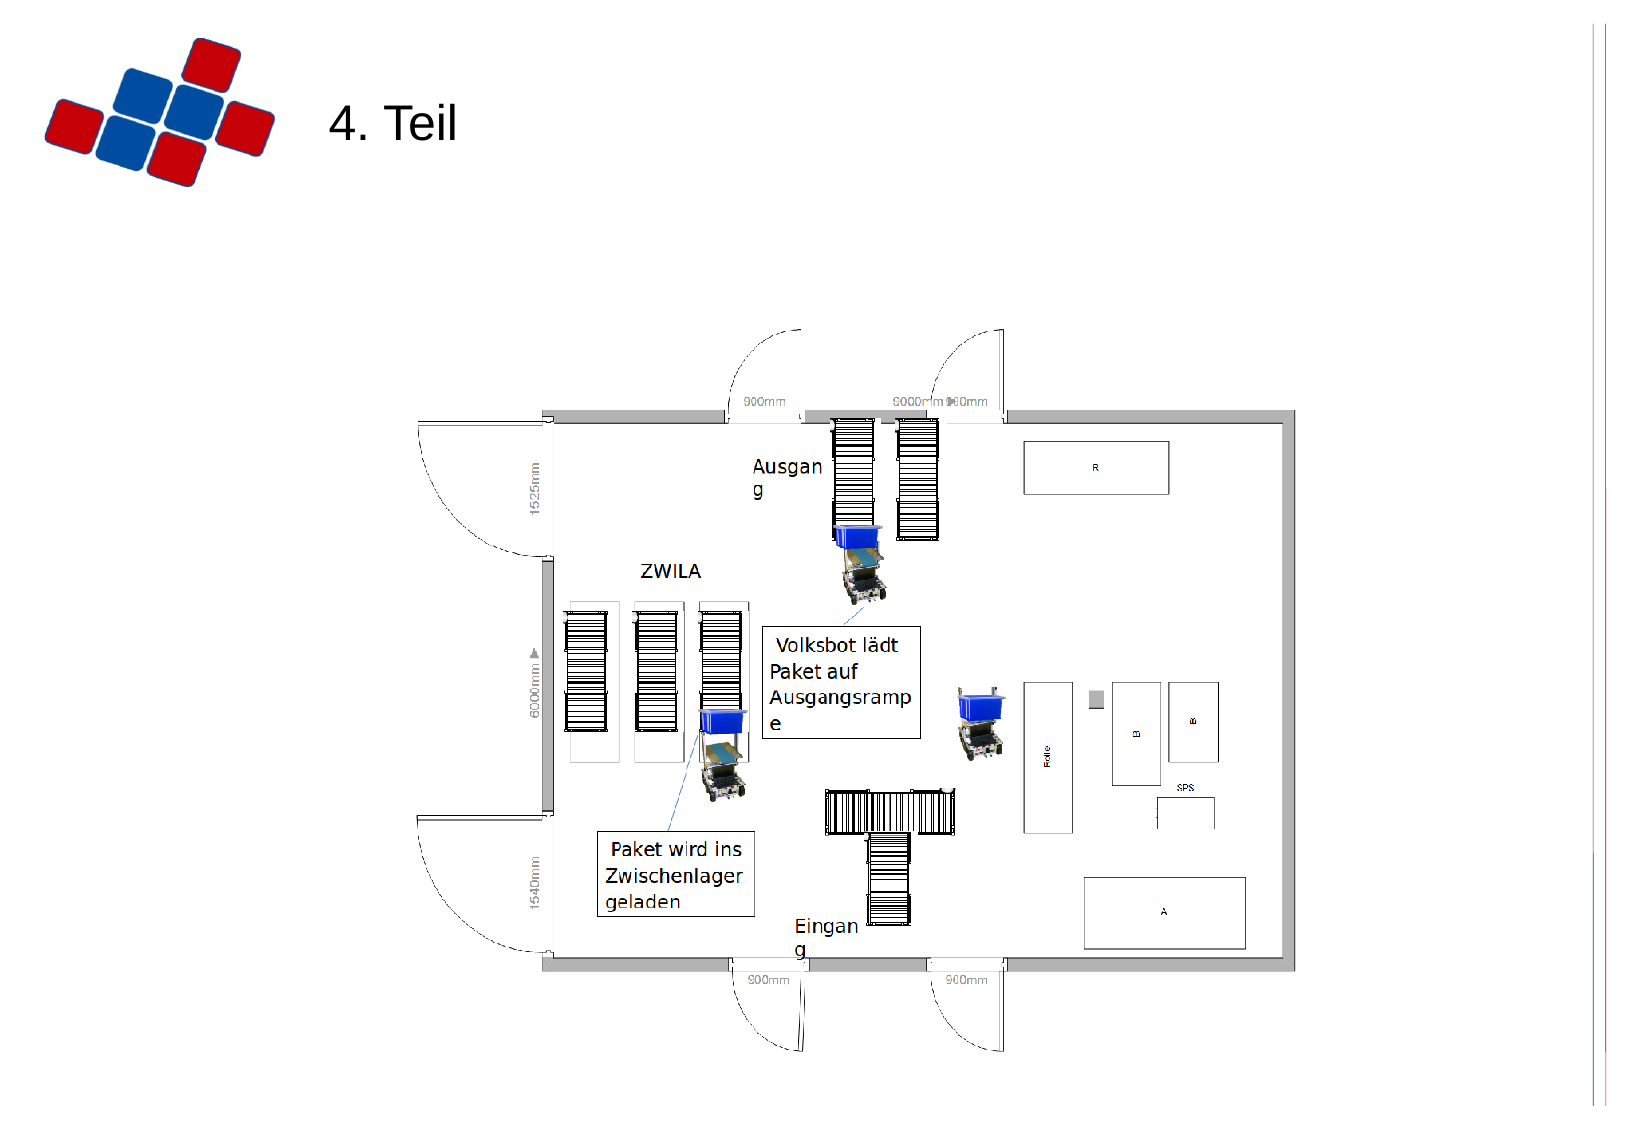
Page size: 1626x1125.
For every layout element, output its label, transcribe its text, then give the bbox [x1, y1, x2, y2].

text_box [415, 329, 1296, 1052]
title 4. Teil [313, 44, 1544, 197]
picture [44, 38, 288, 187]
